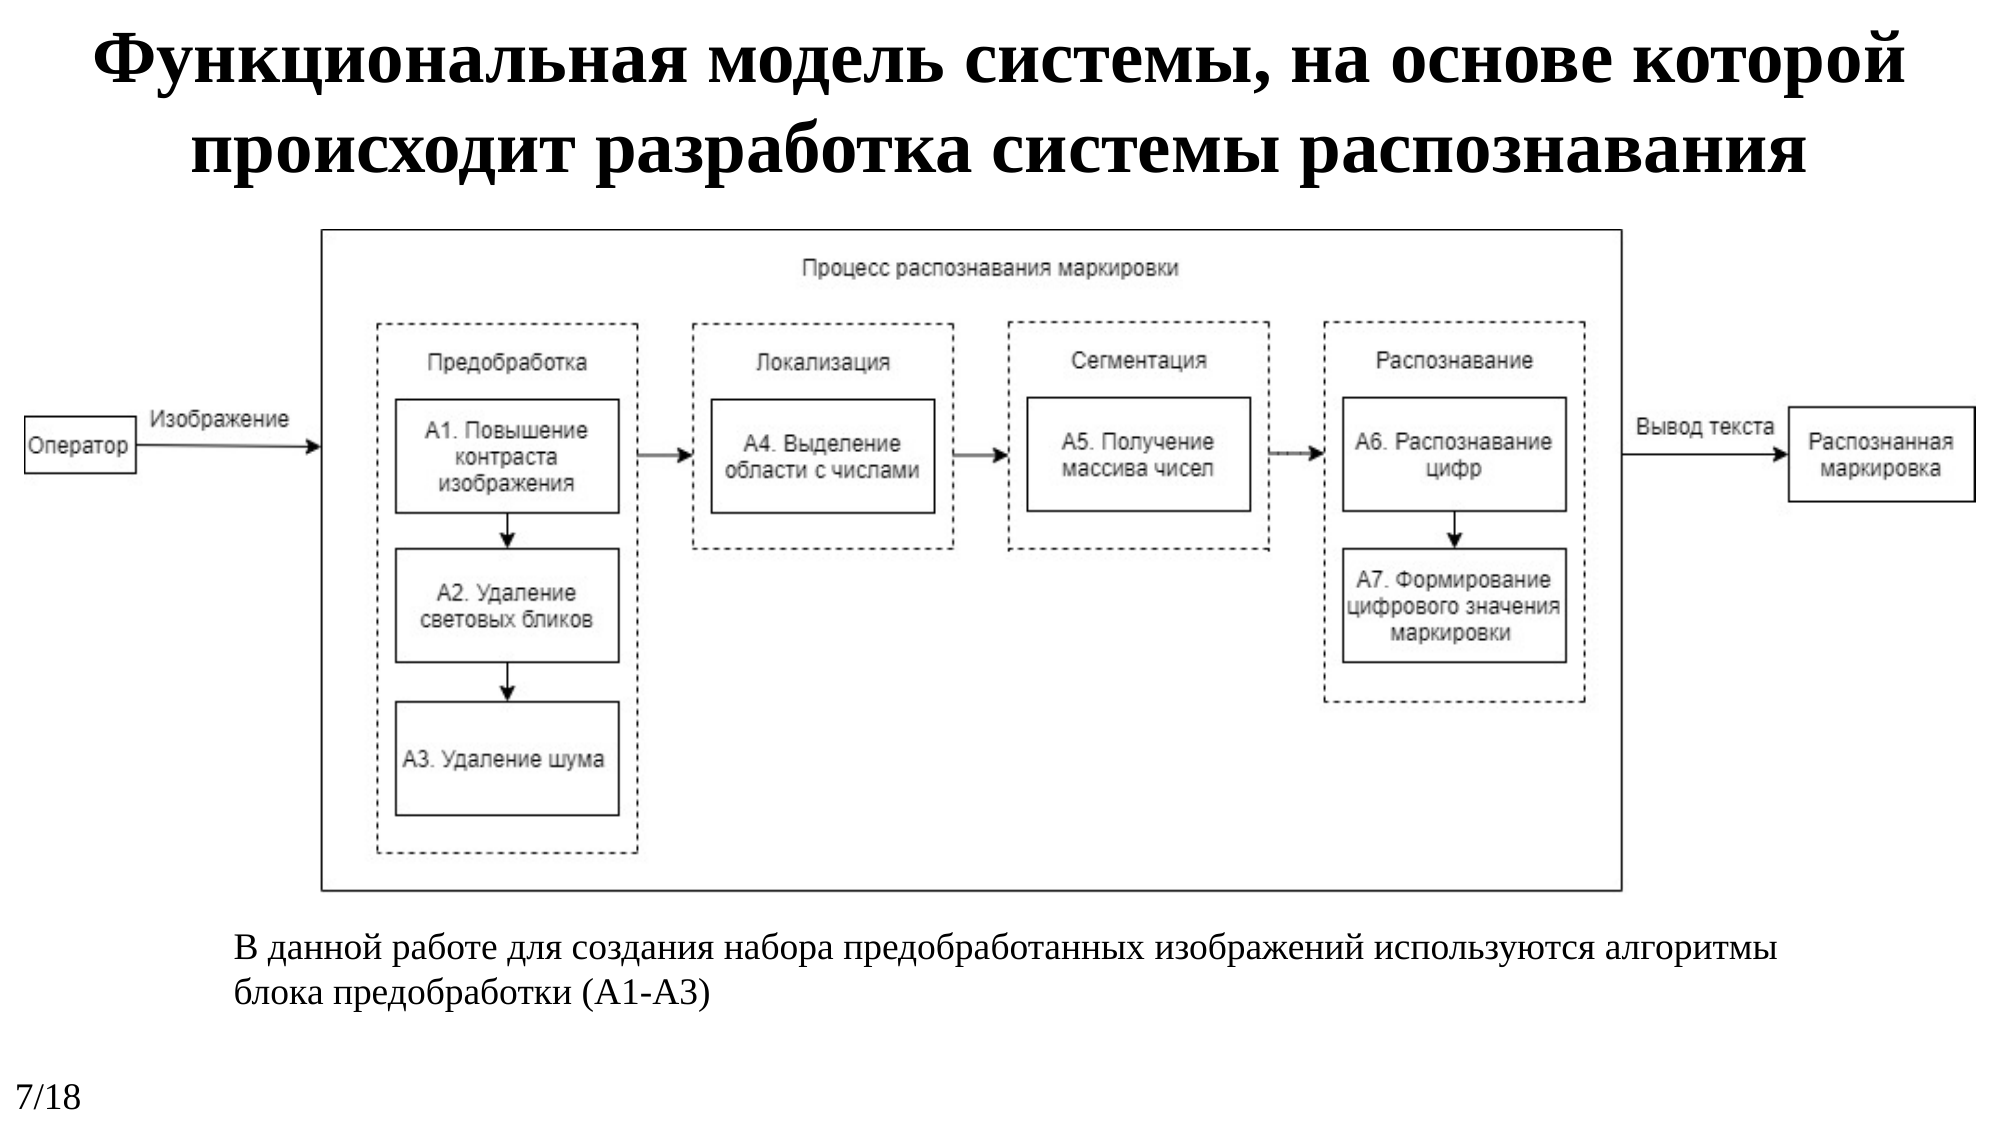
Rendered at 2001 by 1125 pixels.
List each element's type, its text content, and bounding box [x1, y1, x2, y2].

text_box В данной работе для создания набора предобработанных изображений используются алгоритмы блока предобработки (А1-А3) [218, 914, 1814, 1020]
text_box 7/18 [0, 1064, 105, 1125]
text_box Функциональная модель системы, на основе которой происходит разработка системы распознавания [0, 0, 2000, 195]
picture [24, 229, 1976, 896]
